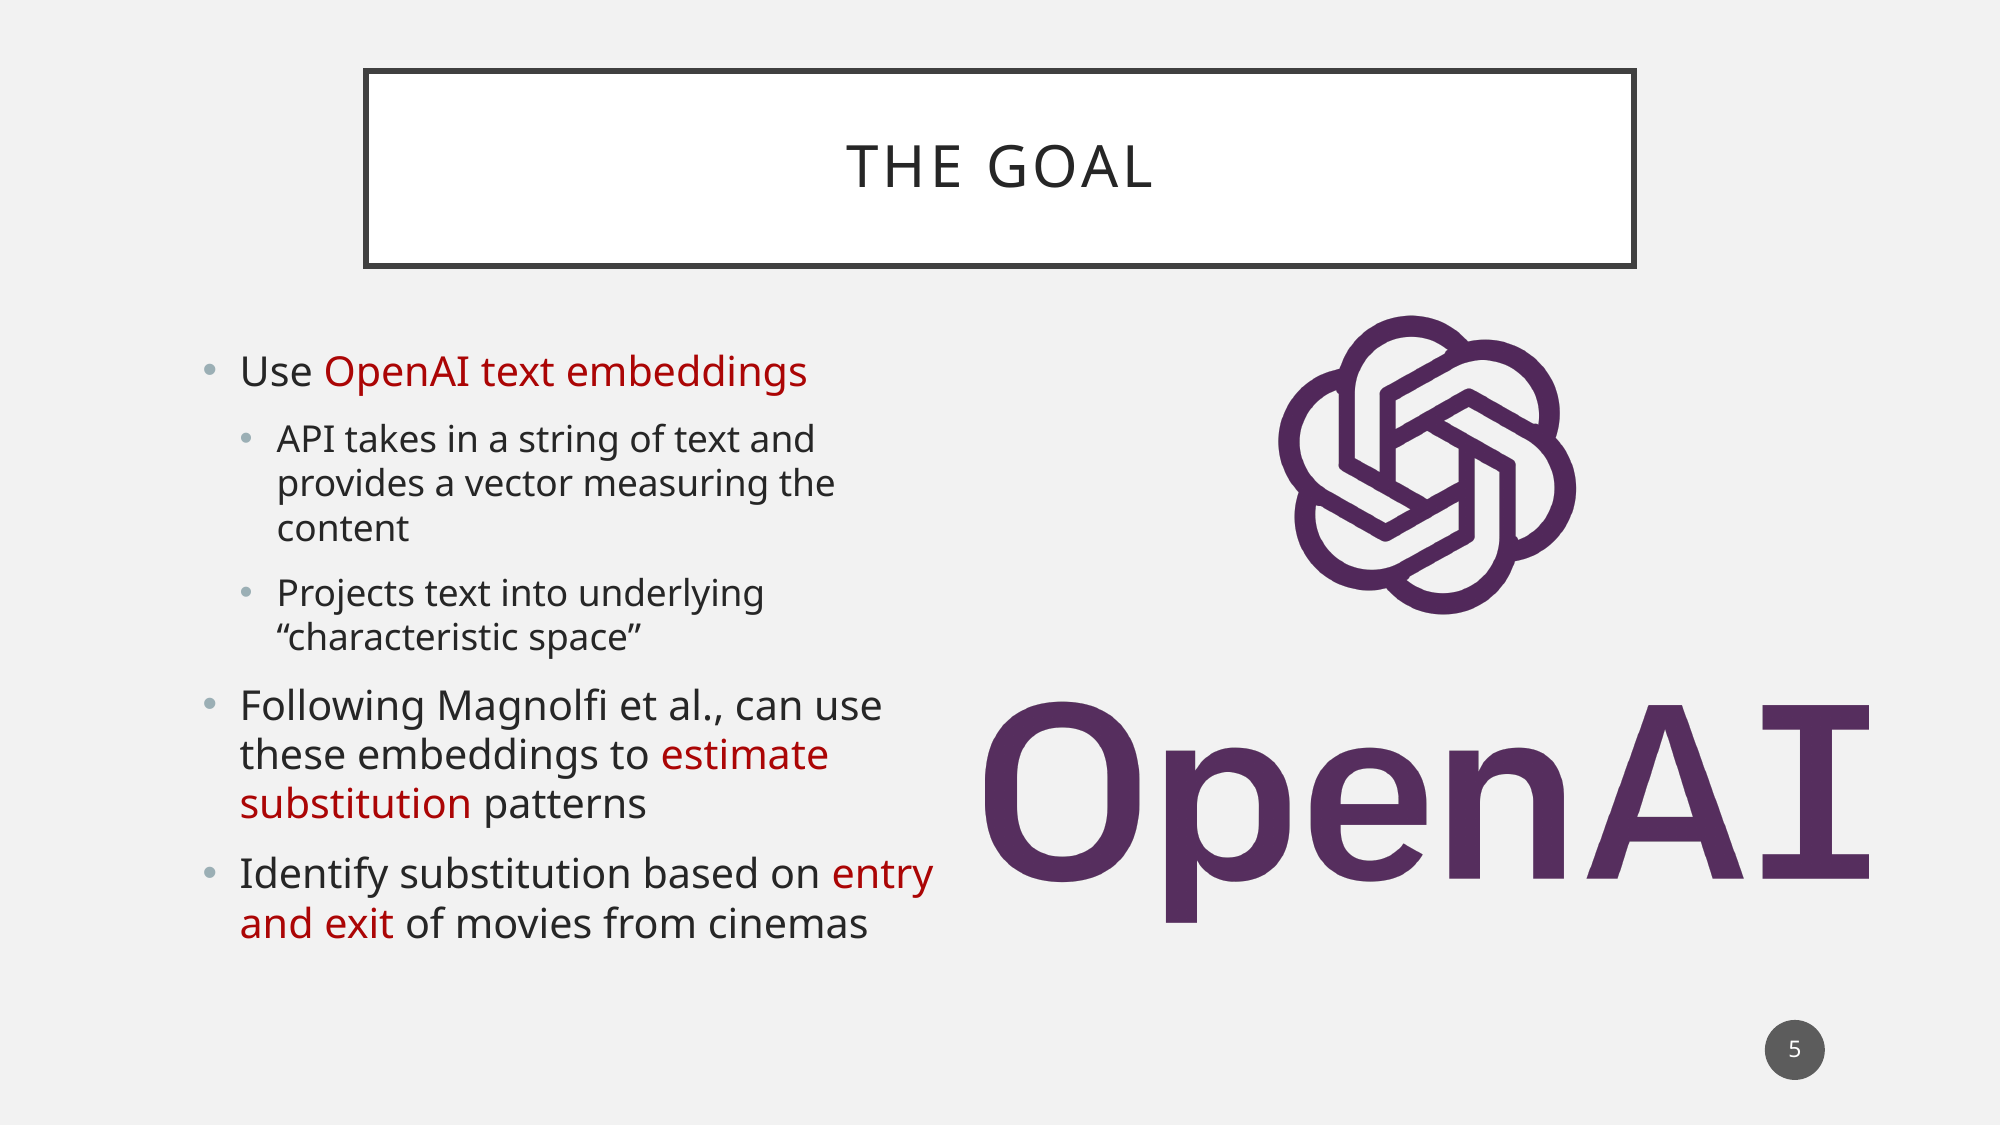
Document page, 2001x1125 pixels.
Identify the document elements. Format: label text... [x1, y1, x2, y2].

slide_number 5 [1764, 1019, 1825, 1080]
title The Goal [363, 68, 1637, 269]
list Use OpenAI text embeddings API takes in a string of text and provides a vector measuring the content Projects text into underlying “characteristic space” Following Magnolfi et al., can use these embeddings to estimate substitution patterns Identify substitution based on entry and exit of movies from cinemas [187, 337, 953, 1000]
picture [985, 315, 1869, 928]
